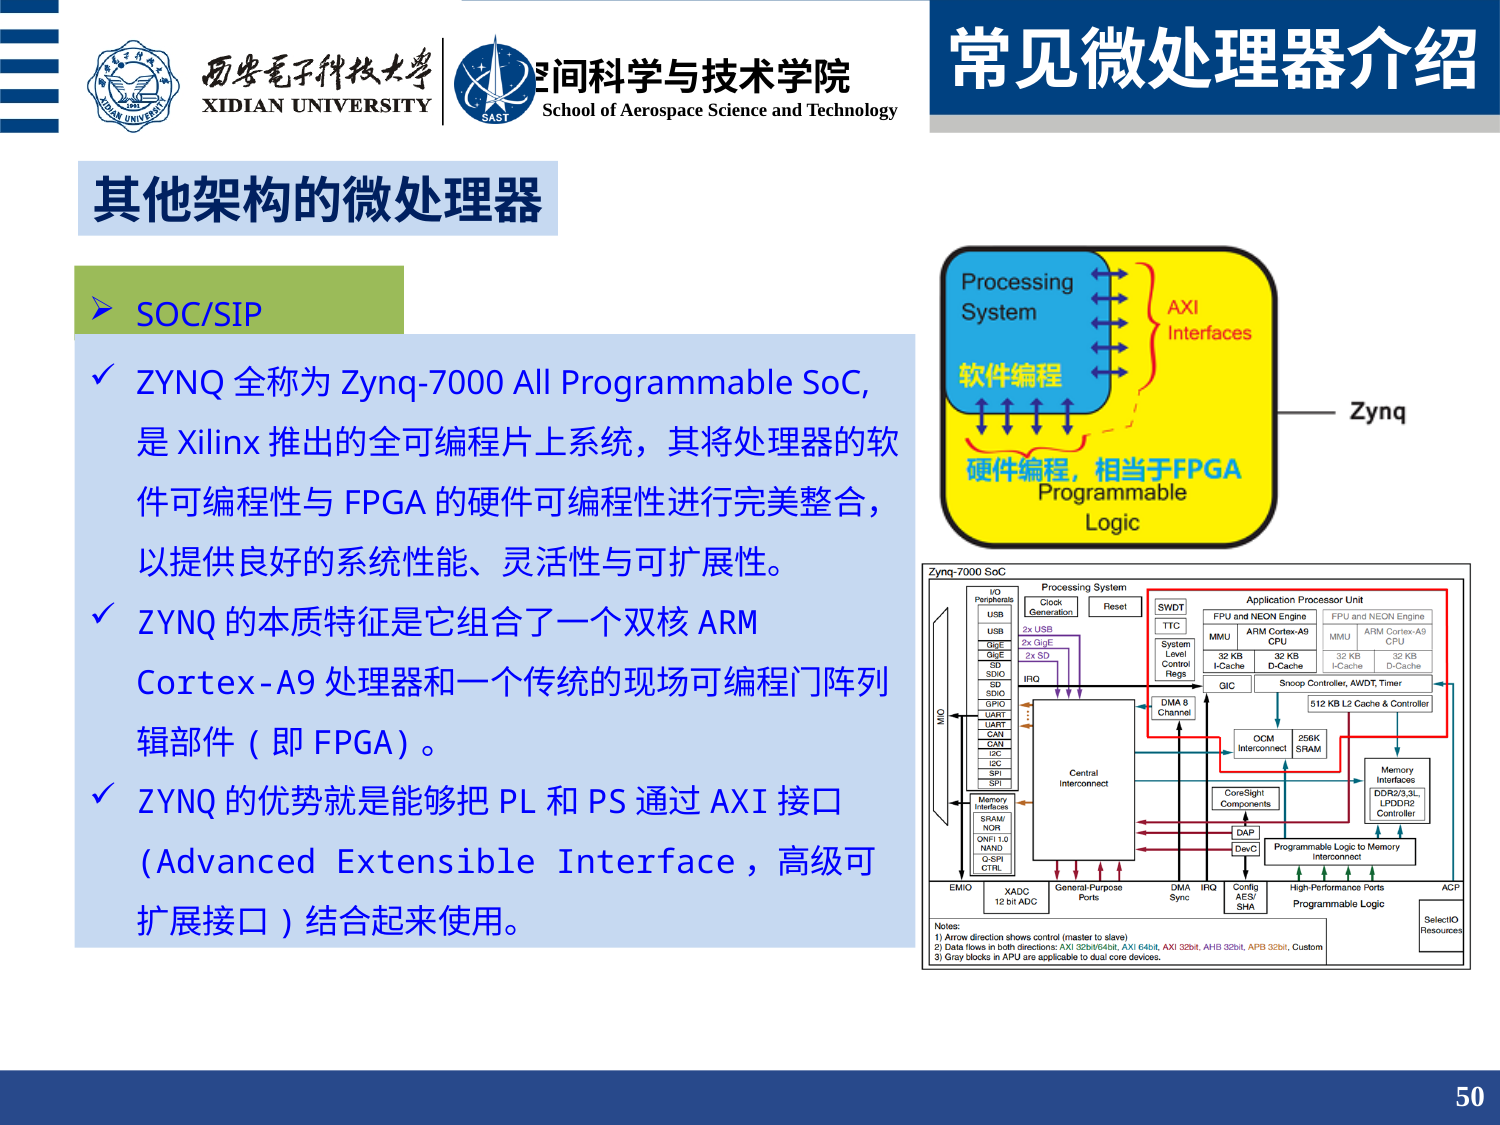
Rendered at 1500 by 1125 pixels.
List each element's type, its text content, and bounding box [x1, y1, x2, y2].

text_box 其他架构的微处理器 [78, 160, 558, 236]
text_box SOC/SIP [74, 265, 404, 334]
picture [0, 0, 1500, 1070]
text_box 常见微处理器介绍 [927, 0, 1500, 114]
text_box ZYNQ全称为Zynq-7000 All Programmable SoC,是Xilinx推出的全可编程片上系统，其将处理器的软件可编程性与FPGA的硬件可编程性进行完美整合，以提供良好的系统性能、灵活性与可扩展性。 ZYNQ的本质特征是它组合了一个双核ARM Cortex-A9处理器和一个传统的现场可编程门阵列辑部件(即FPGA)。 ZYNQ的优势就是能够把PL和PS通过AXI接口(Advanced Extensible Interface，高级可扩展接口)结合起来使用。 [74, 334, 916, 948]
